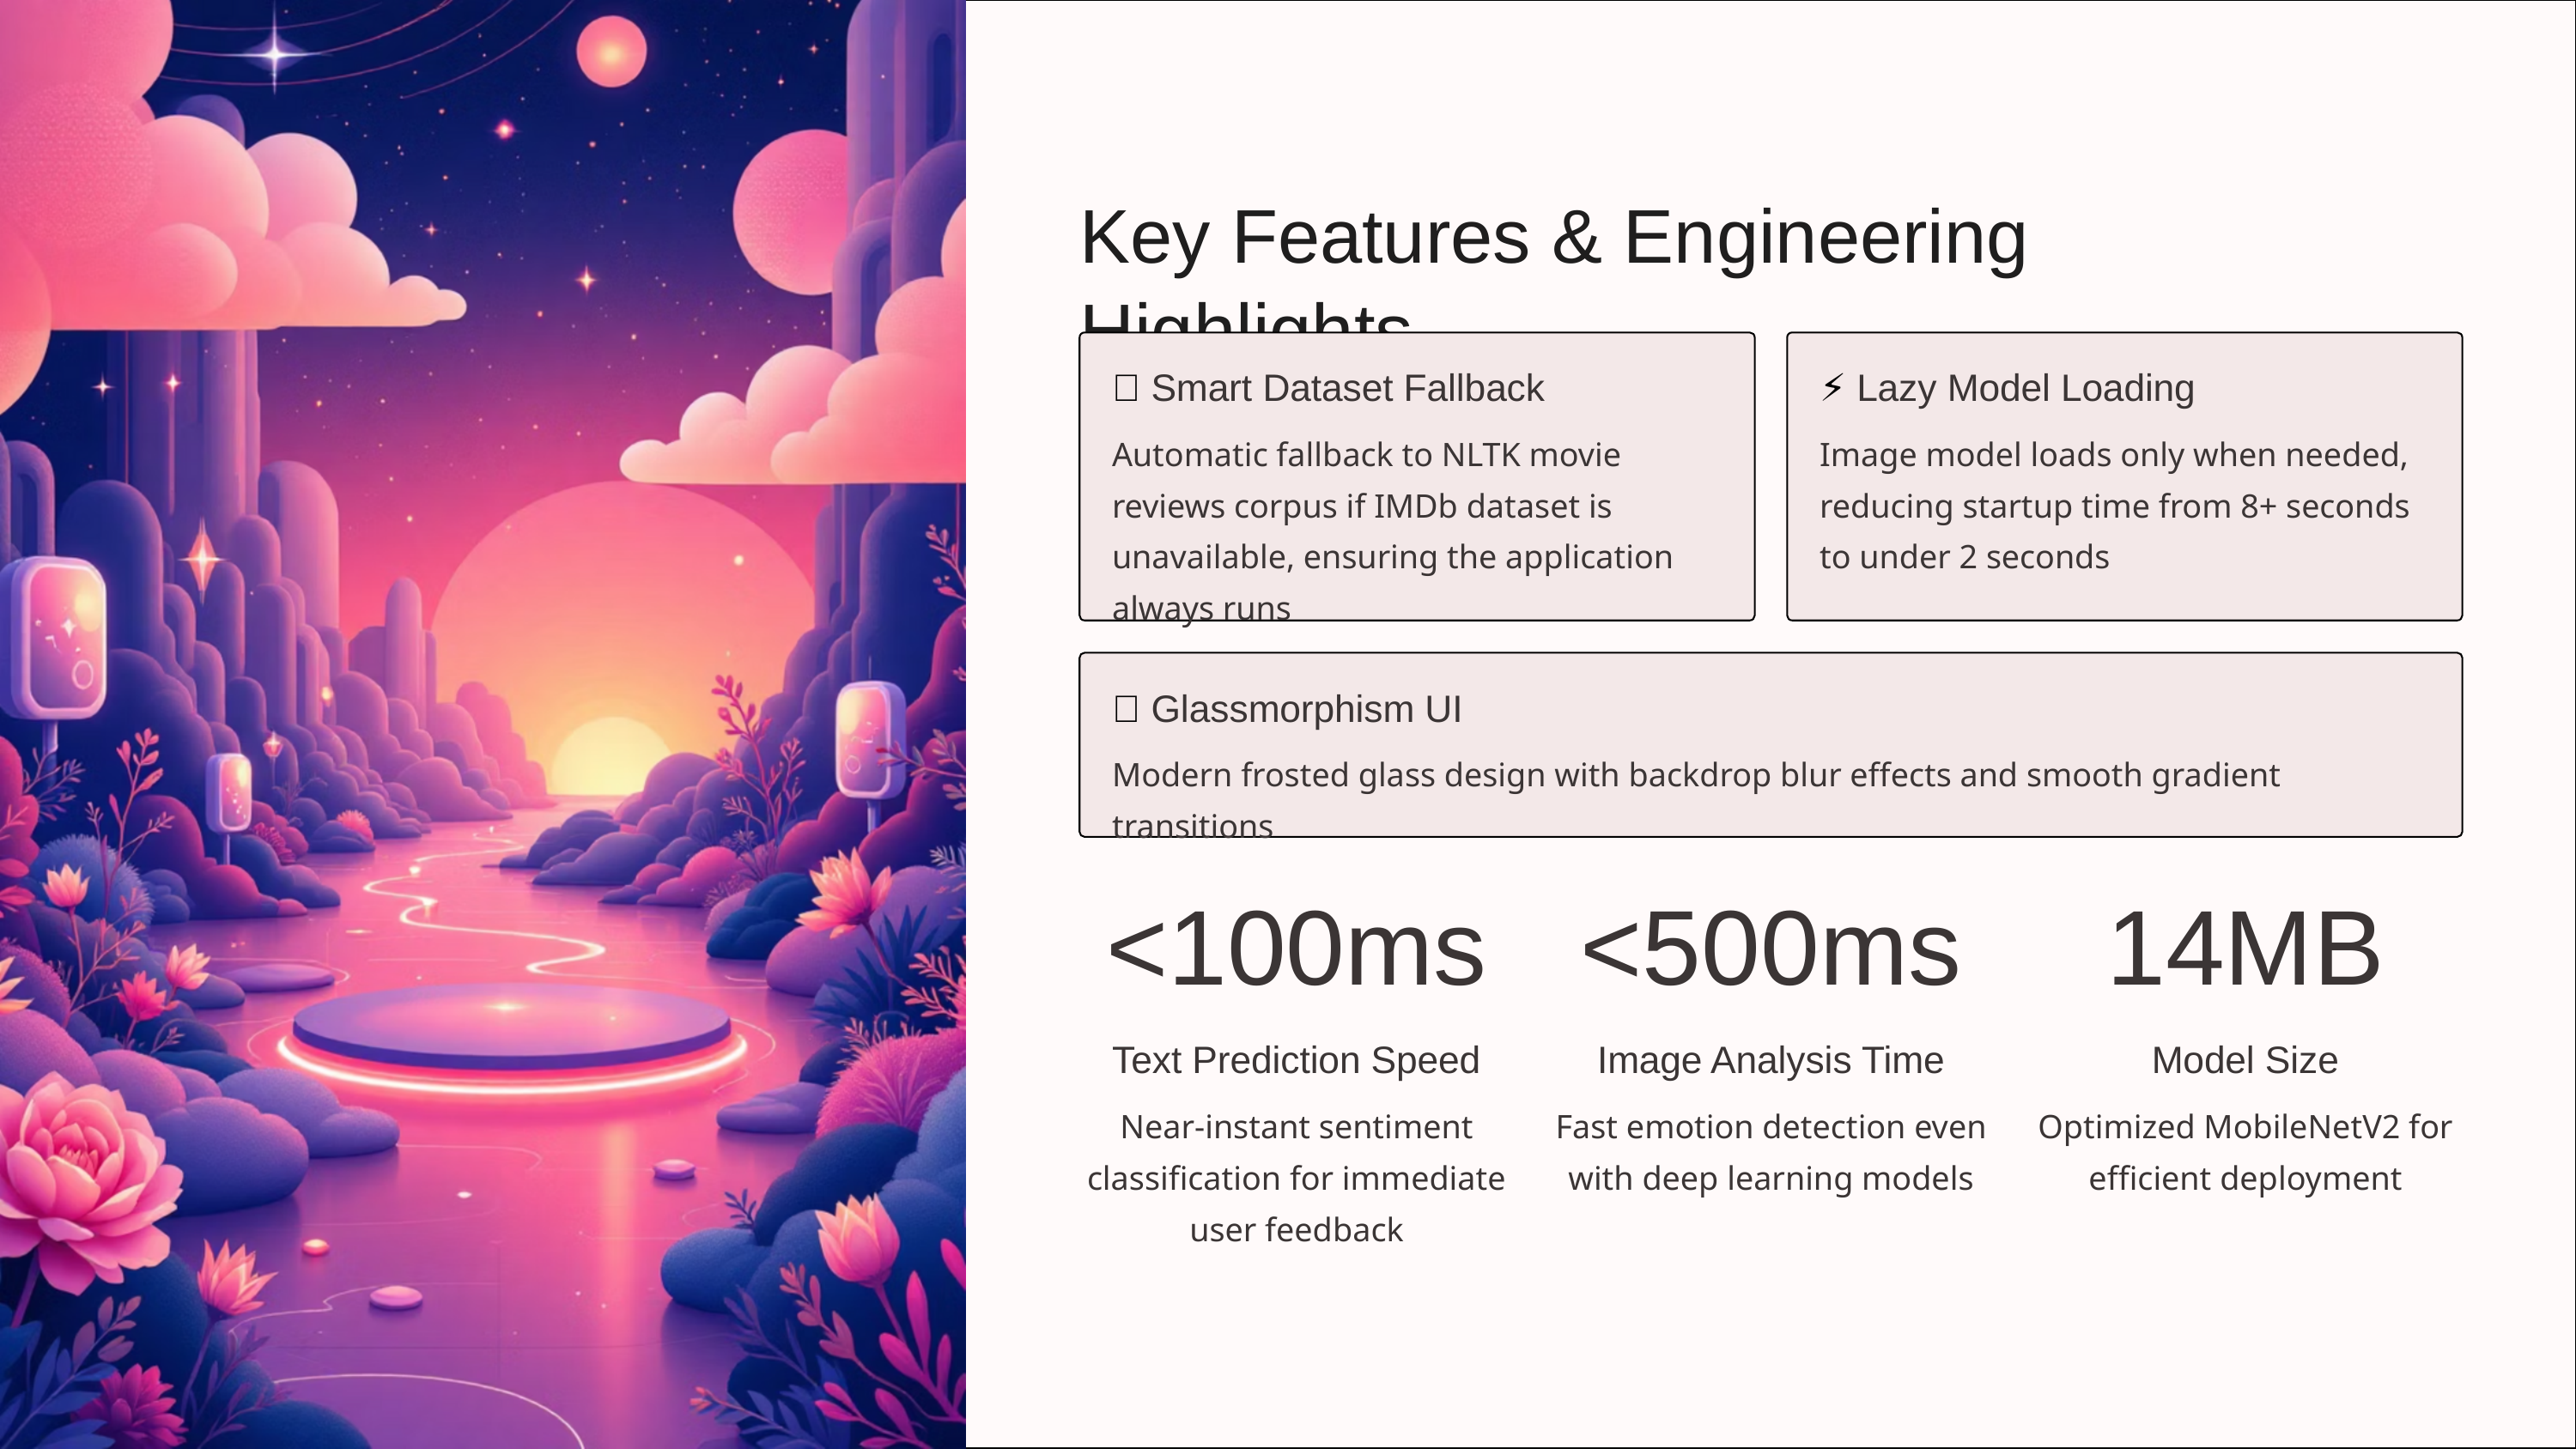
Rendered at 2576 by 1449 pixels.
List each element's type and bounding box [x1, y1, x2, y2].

text_box [1079, 652, 2463, 838]
text_box [1787, 332, 2463, 621]
text_box [967, 0, 2576, 1449]
text_box [1079, 332, 1755, 621]
text_box [0, 0, 967, 1449]
